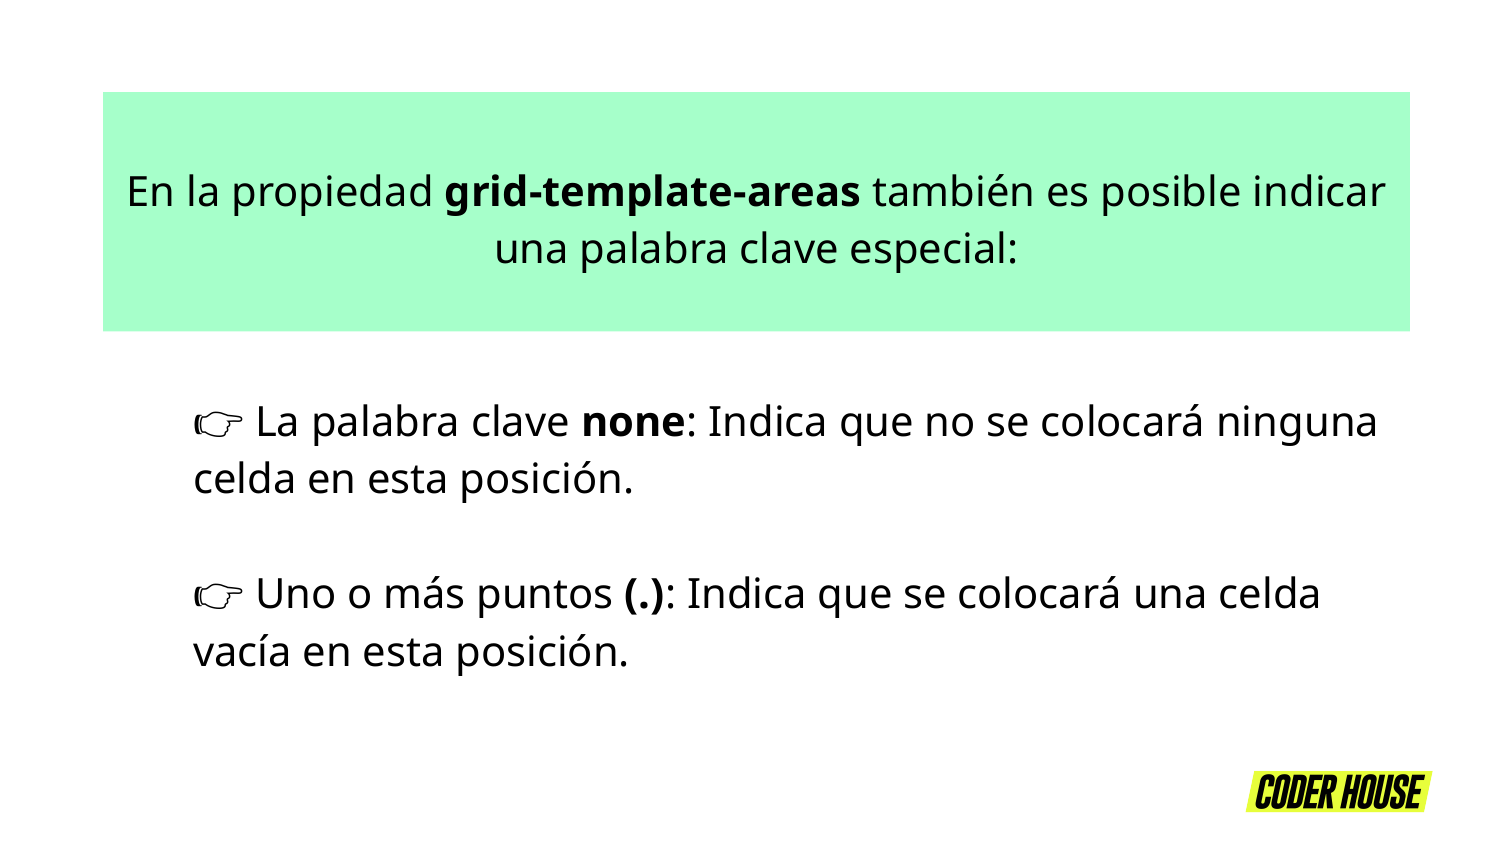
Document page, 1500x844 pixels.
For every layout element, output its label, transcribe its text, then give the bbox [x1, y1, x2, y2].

text_box En la propiedad grid-template-areas también es posible indicar una palabra clave especial: 👉 La palabra clave none: Indica que no se colocará ninguna celda en esta posición. 👉 Uno o más puntos (.): Indica que se colocará una celda vacía en esta posición. [103, 92, 1410, 332]
picture [1241, 764, 1437, 819]
